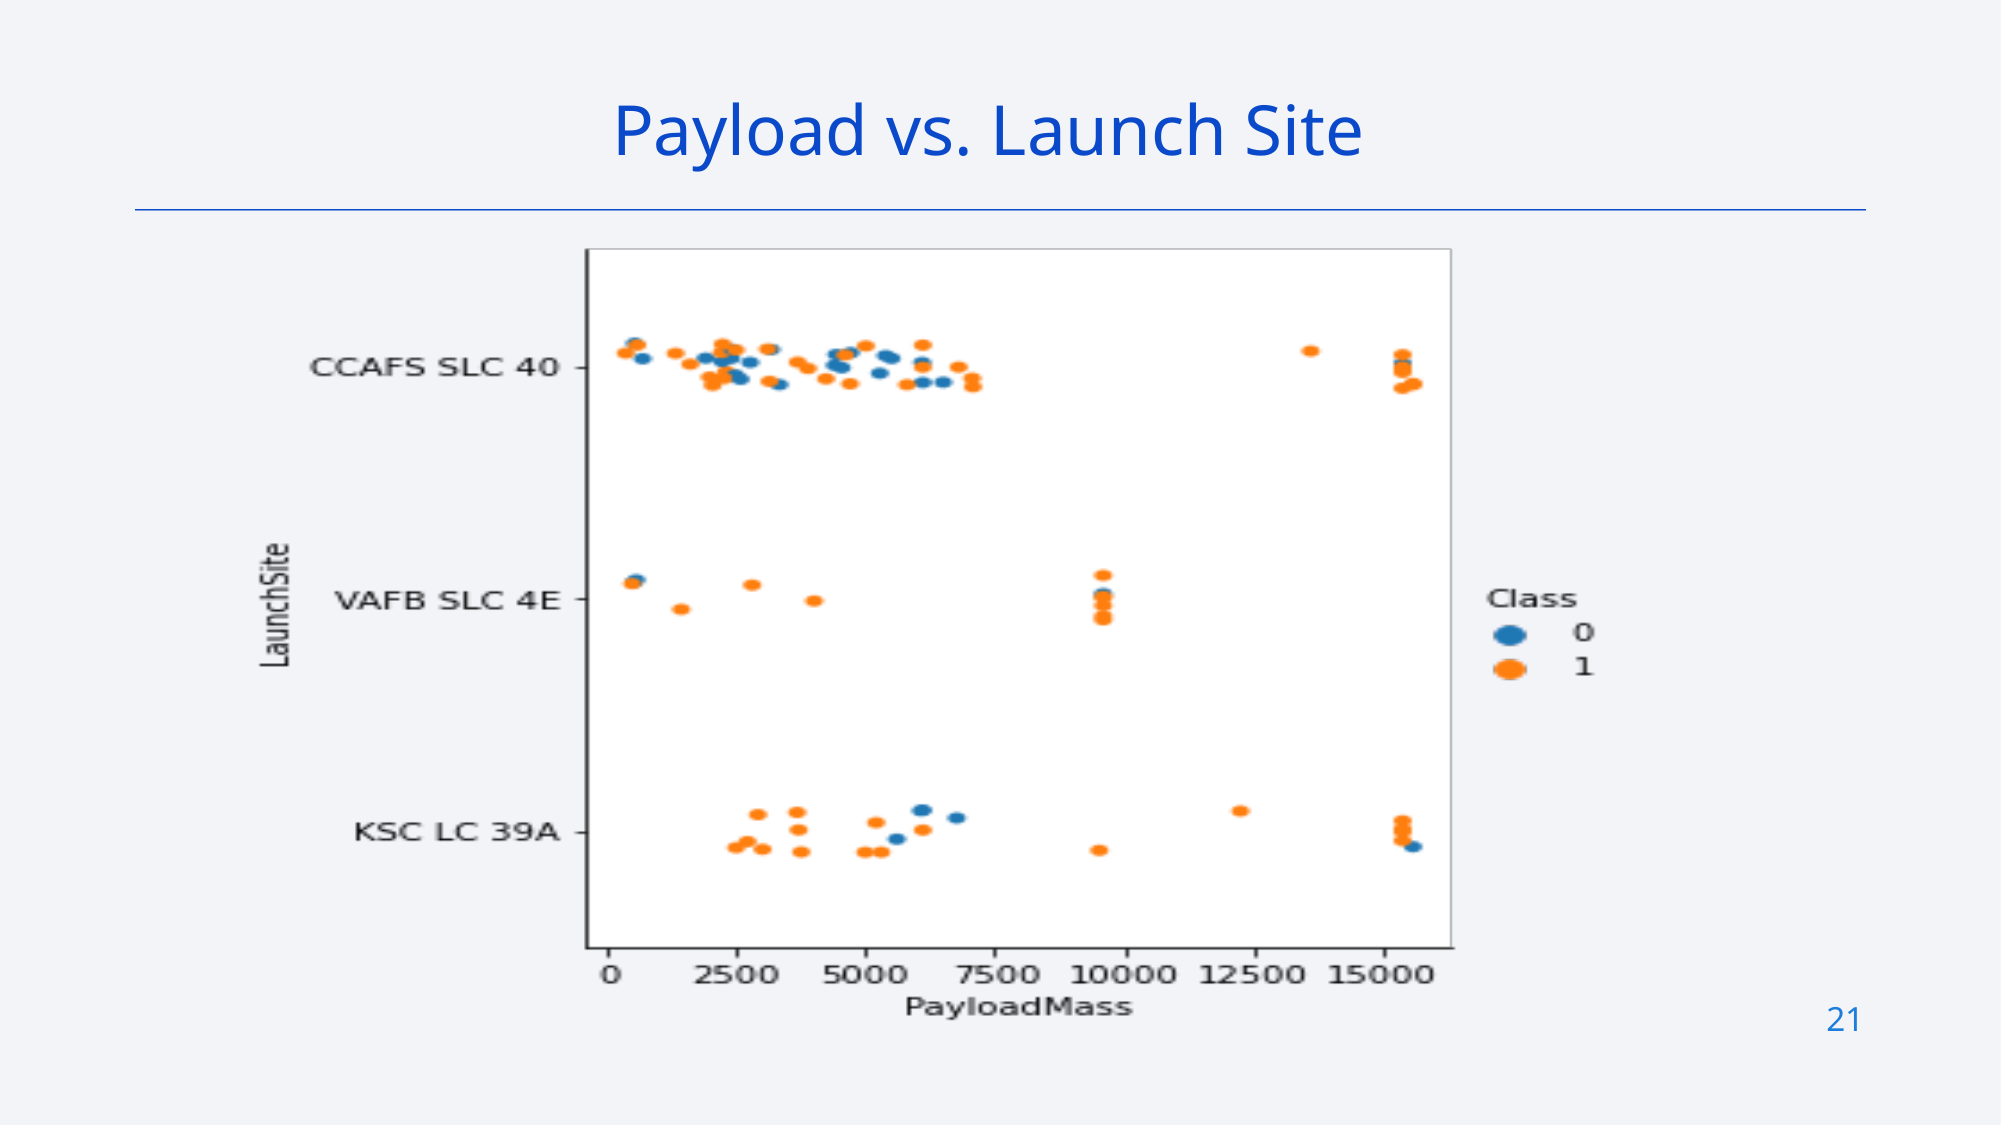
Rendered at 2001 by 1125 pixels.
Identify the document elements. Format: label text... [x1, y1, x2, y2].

text_box 20 [1429, 988, 1879, 1054]
picture [0, 0, 2001, 1125]
text_box Payload vs. Launch Site [126, 88, 1851, 178]
